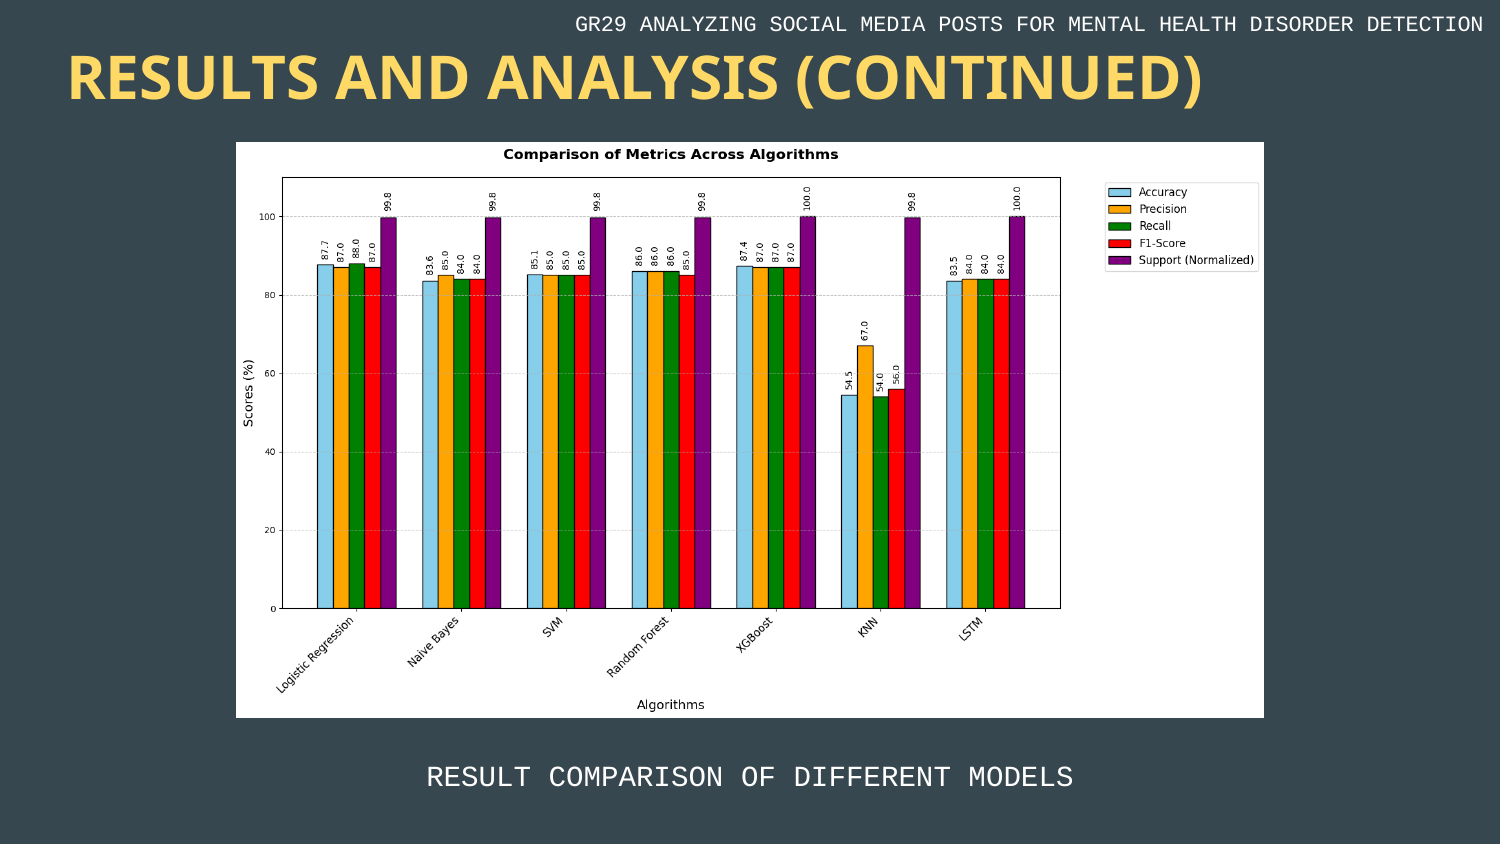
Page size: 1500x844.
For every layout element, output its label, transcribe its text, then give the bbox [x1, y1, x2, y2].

title RESULTS AND ANALYSIS (CONTINUED) [51, 23, 1449, 118]
text_box RESULT COMPARISON OF DIFFERENT MODELS [136, 742, 1364, 818]
picture [236, 142, 1264, 718]
text_box GR29 ANALYZING SOCIAL MEDIA POSTS FOR MENTAL HEALTH DISORDER DETECTION [467, 0, 1500, 49]
